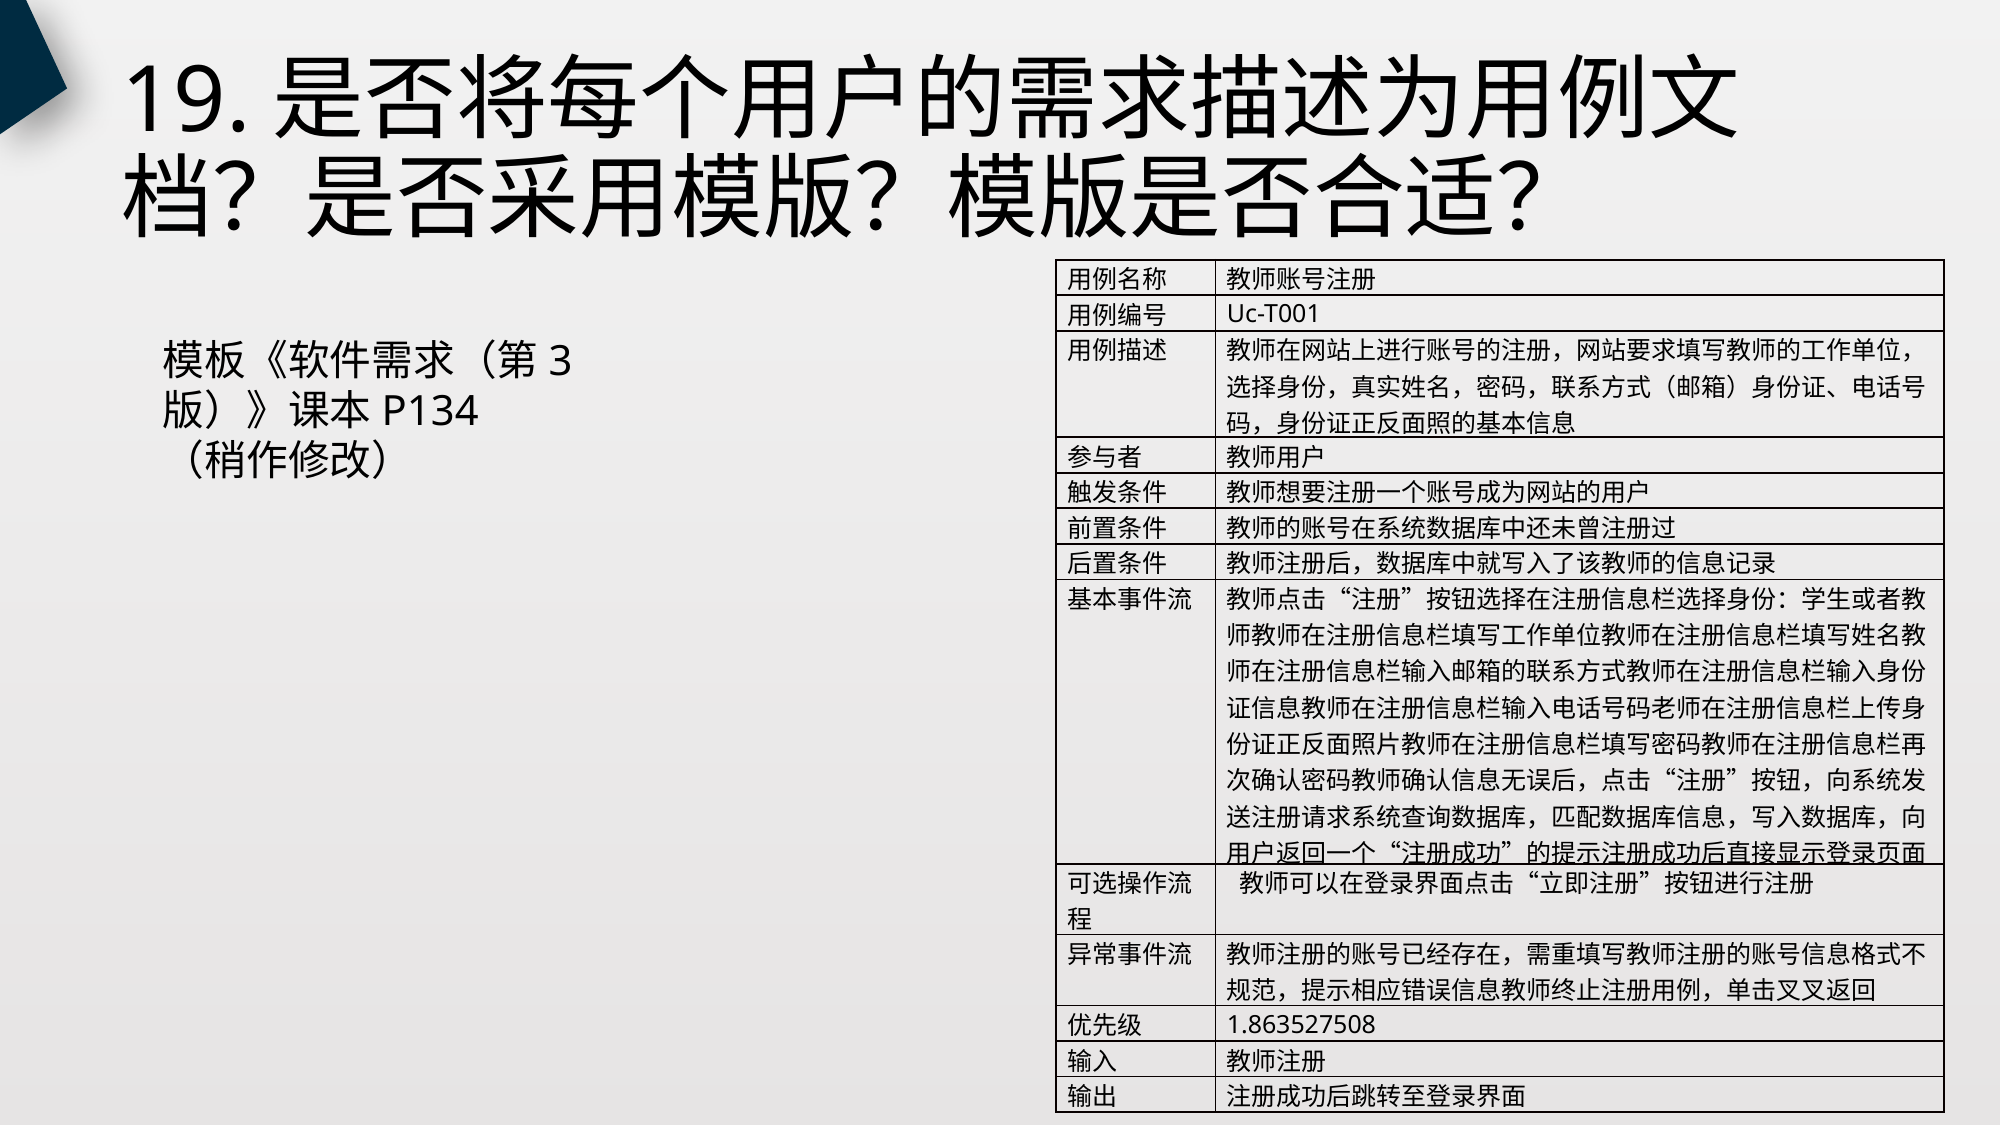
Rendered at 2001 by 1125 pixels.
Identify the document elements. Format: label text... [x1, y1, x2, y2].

table_header 教师账号注册 [1216, 261, 1943, 294]
table_cell 用例编号 [1057, 296, 1215, 330]
table_cell 参与者 [1057, 438, 1215, 472]
table_cell 教师注册 [1216, 1042, 1943, 1076]
table_cell 触发条件 [1057, 474, 1215, 507]
table_cell 教师注册的账号已经存在，需重填写教师注册的账号信息格式不规范，提示相应错误信息教师终止注册用例，单击叉叉返回 [1216, 935, 1943, 1005]
text_box [0, 0, 68, 135]
table_cell 教师想要注册一个账号成为网站的用户 [1216, 474, 1943, 507]
table_cell Uc-T001 [1216, 296, 1943, 330]
table_cell 异常事件流 [1057, 935, 1215, 1005]
title 19.是否将每个用户的需求描述为用例文档？是否采用模版？模版是否合适？ [106, 42, 1832, 260]
table_cell 注册成功后跳转至登录界面 [1216, 1077, 1943, 1111]
table_cell 1.863527508 [1216, 1006, 1943, 1040]
table_cell 教师点击“注册”按钮选择在注册信息栏选择身份：学生或者教师教师在注册信息栏填写工作单位教师在注册信息栏填写姓名教师在注册信息栏输入邮箱的联系方式教师在注册信息栏输入身份证信息教师在注册信息栏输入电话号码老师在注册信息栏上传身份证正反面照片教师在注册信息栏填写密码教师在注册信息栏再次确认密码教师确认信息无误后，点击“注册”按钮，向系统发送注册请求系统查询数据库，匹配数据库信息，写入数据库，向用户返回一个“注册成功”的提示注册成功后直接显示登录页面 [1216, 580, 1943, 863]
table_cell 教师注册后，数据库中就写入了该教师的信息记录 [1216, 545, 1943, 579]
table_cell 输出 [1057, 1077, 1215, 1111]
table_header 用例名称 [1057, 261, 1215, 294]
table_cell 输入 [1057, 1042, 1215, 1076]
table_cell 可选操作流程 [1057, 865, 1215, 934]
table_cell 教师的账号在系统数据库中还未曾注册过 [1216, 509, 1943, 543]
table_cell 用例描述 [1057, 332, 1215, 436]
table_cell 优先级 [1057, 1006, 1215, 1040]
table_cell 前置条件 [1057, 509, 1215, 543]
table_cell 教师在网站上进行账号的注册，网站要求填写教师的工作单位，选择身份，真实姓名，密码，联系方式（邮箱）身份证、电话号码，身份证正反面照的基本信息 [1216, 332, 1943, 436]
table_cell 后置条件 [1057, 545, 1215, 579]
table_cell 教师用户 [1216, 438, 1943, 472]
table_cell 基本事件流 [1057, 580, 1215, 863]
table_cell 教师可以在登录界面点击“立即注册”按钮进行注册 [1216, 865, 1943, 934]
text_box 模板《软件需求（第3版）》课本P134 （稍作修改） [148, 326, 683, 491]
